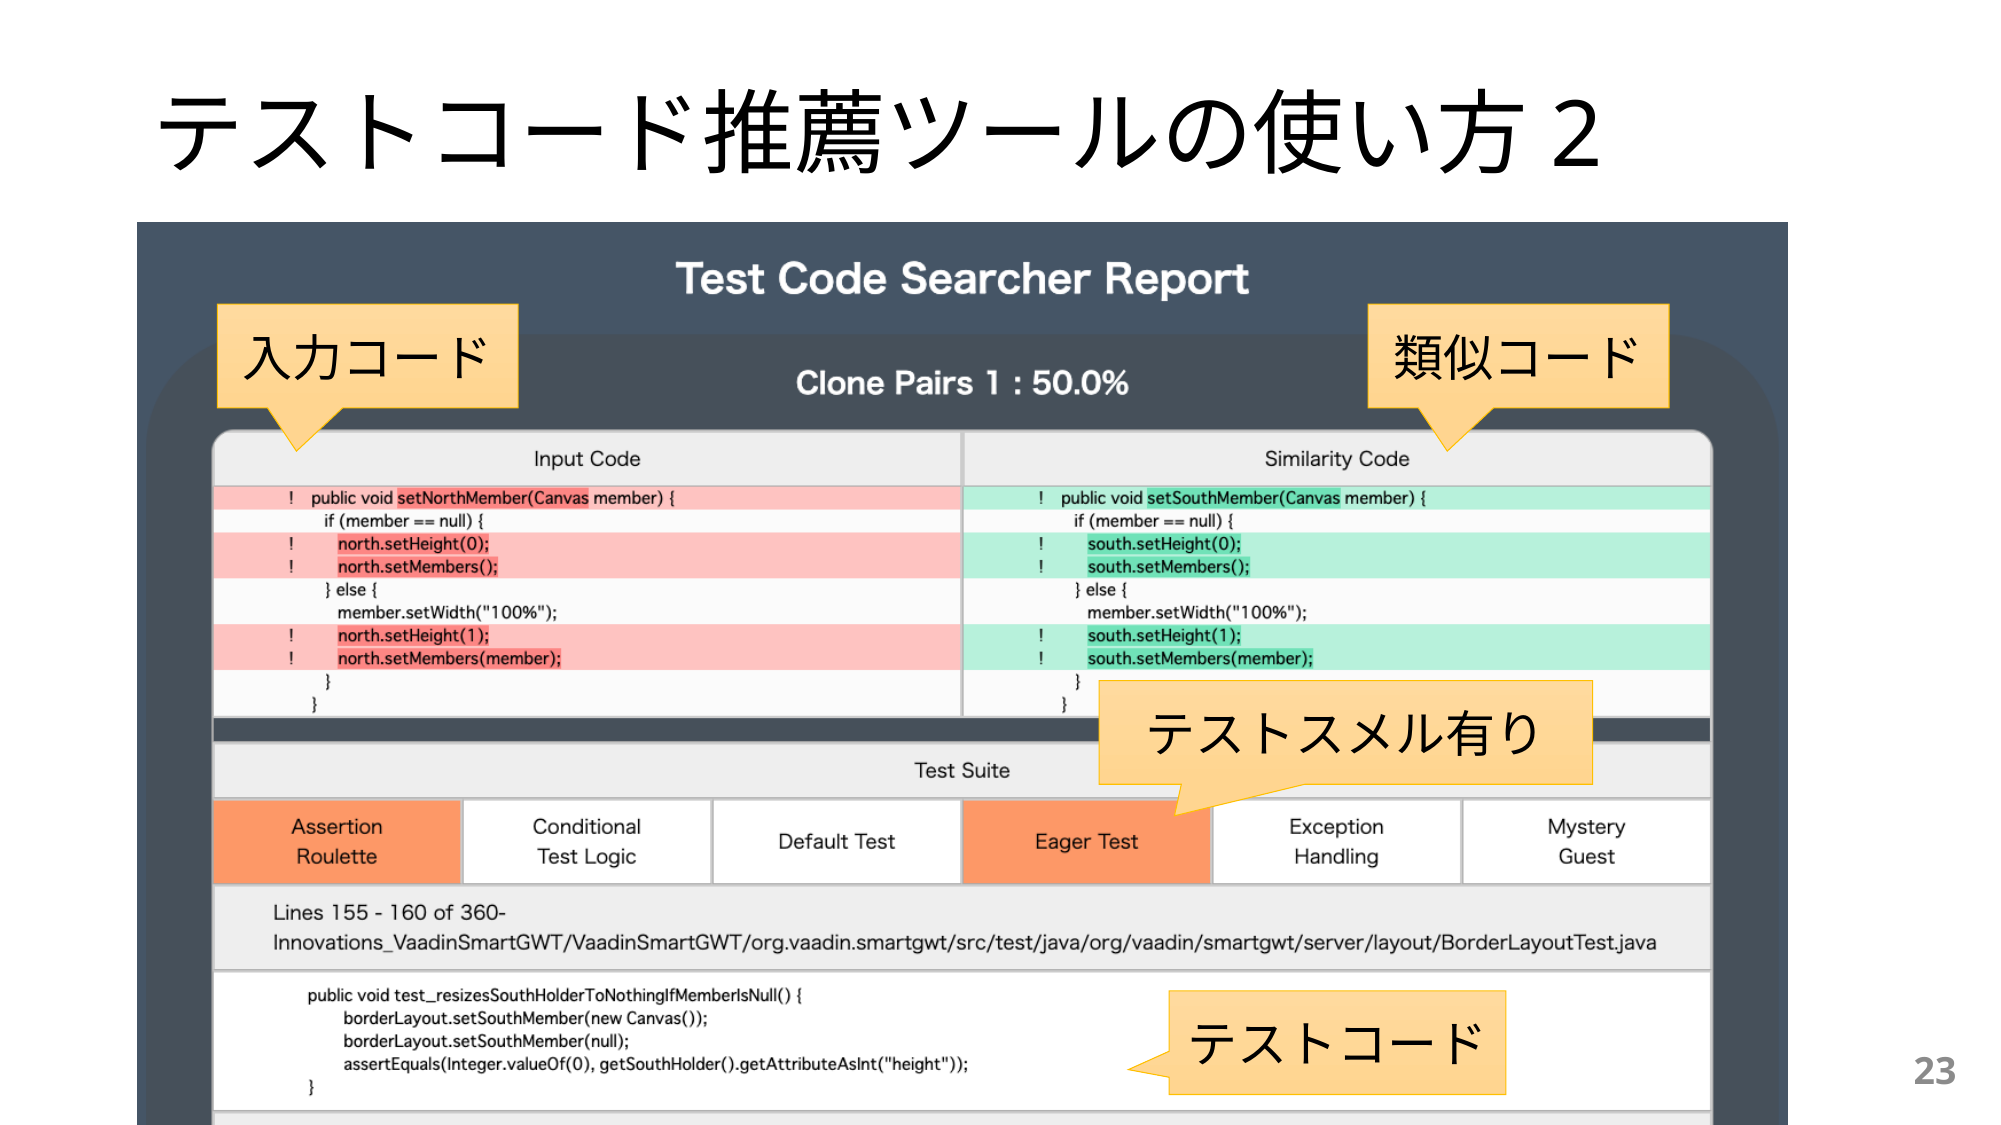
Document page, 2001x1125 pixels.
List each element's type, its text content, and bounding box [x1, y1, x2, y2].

picture [137, 222, 1788, 1125]
title テストコード推薦ツールの使い方2 [137, 27, 1863, 246]
slide_number 23 [1788, 1042, 1972, 1103]
